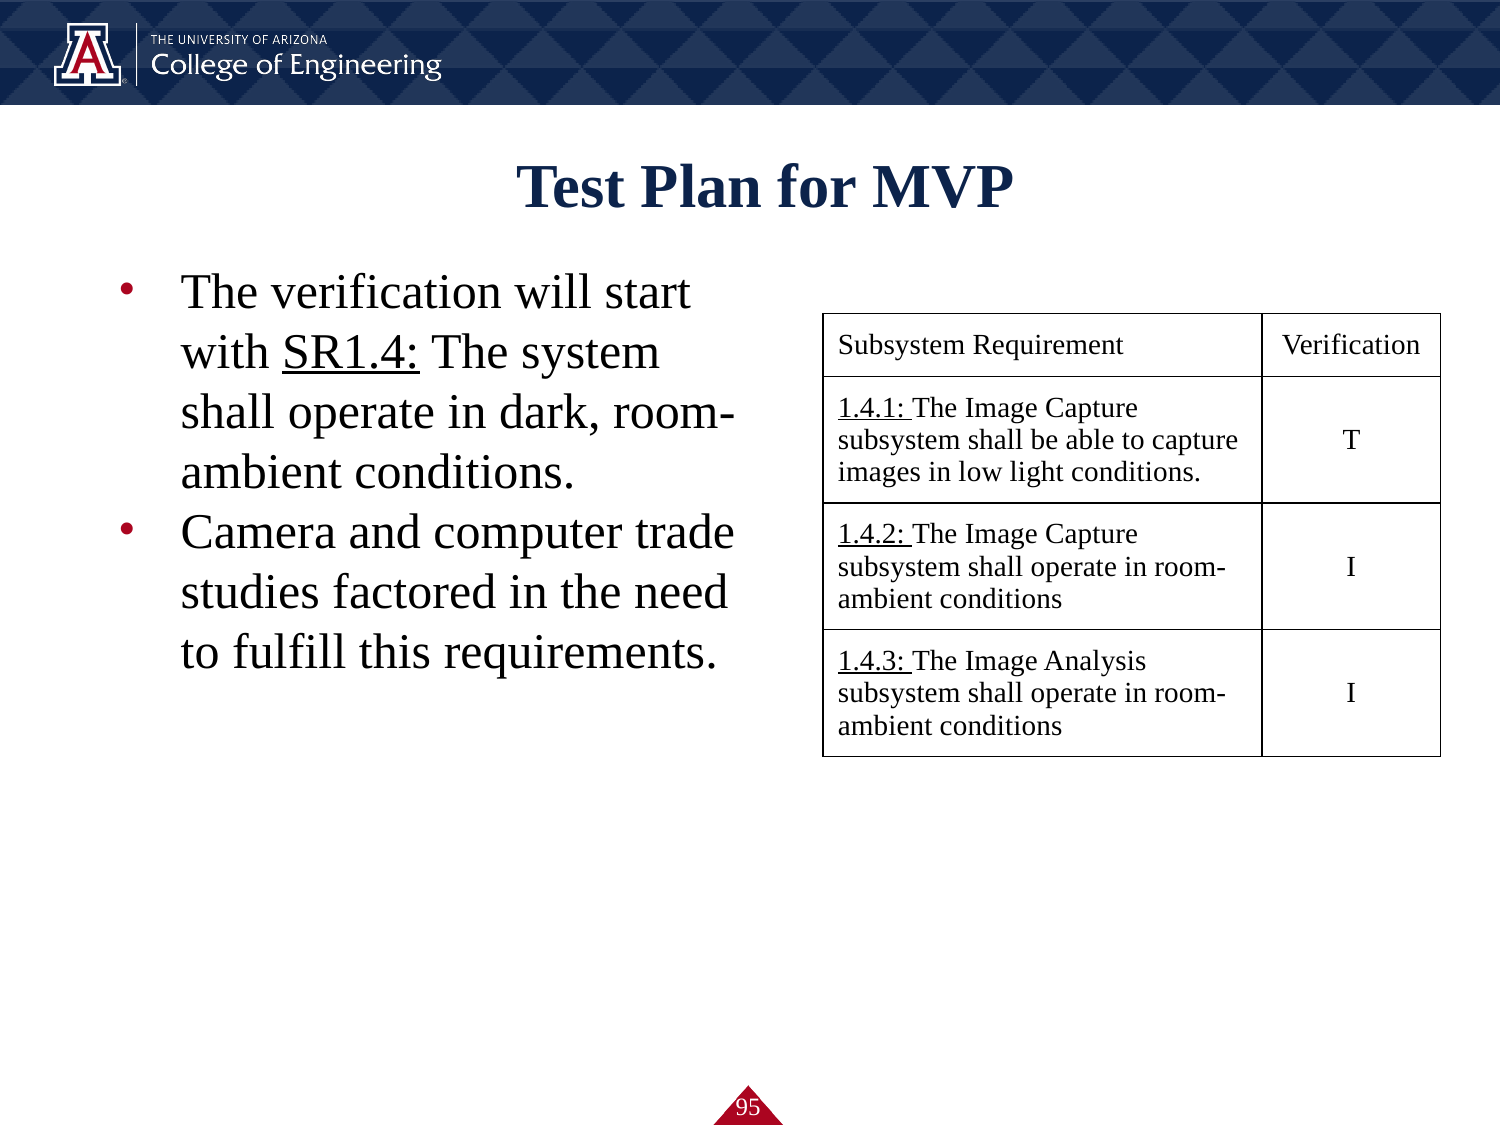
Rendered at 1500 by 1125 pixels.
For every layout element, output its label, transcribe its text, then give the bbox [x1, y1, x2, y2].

picture [54, 23, 442, 86]
list The verification will start with SR1.4: The system shall operate in dark, room-ambient conditions. Camera and computer trade studies factored in the need to fulfill this requirements. [90, 250, 765, 1076]
table_header Verification [1263, 314, 1440, 376]
table_header Subsystem Requirement [824, 314, 1261, 376]
table_cell 1.4.3: The Image Analysis subsystem shall operate in room-ambient conditions [824, 630, 1261, 756]
slide_number ‹#› [715, 1075, 781, 1125]
table_cell 1.4.1: The Image Capture subsystem shall be able to capture images in low light conditions. [824, 377, 1261, 502]
table_cell I [1263, 630, 1440, 756]
table_cell 1.4.2: The Image Capture subsystem shall operate in room-ambient conditions [824, 504, 1261, 629]
table_cell I [1263, 504, 1440, 629]
table_cell T [1263, 377, 1440, 502]
title Test Plan for MVP [90, 101, 1441, 251]
